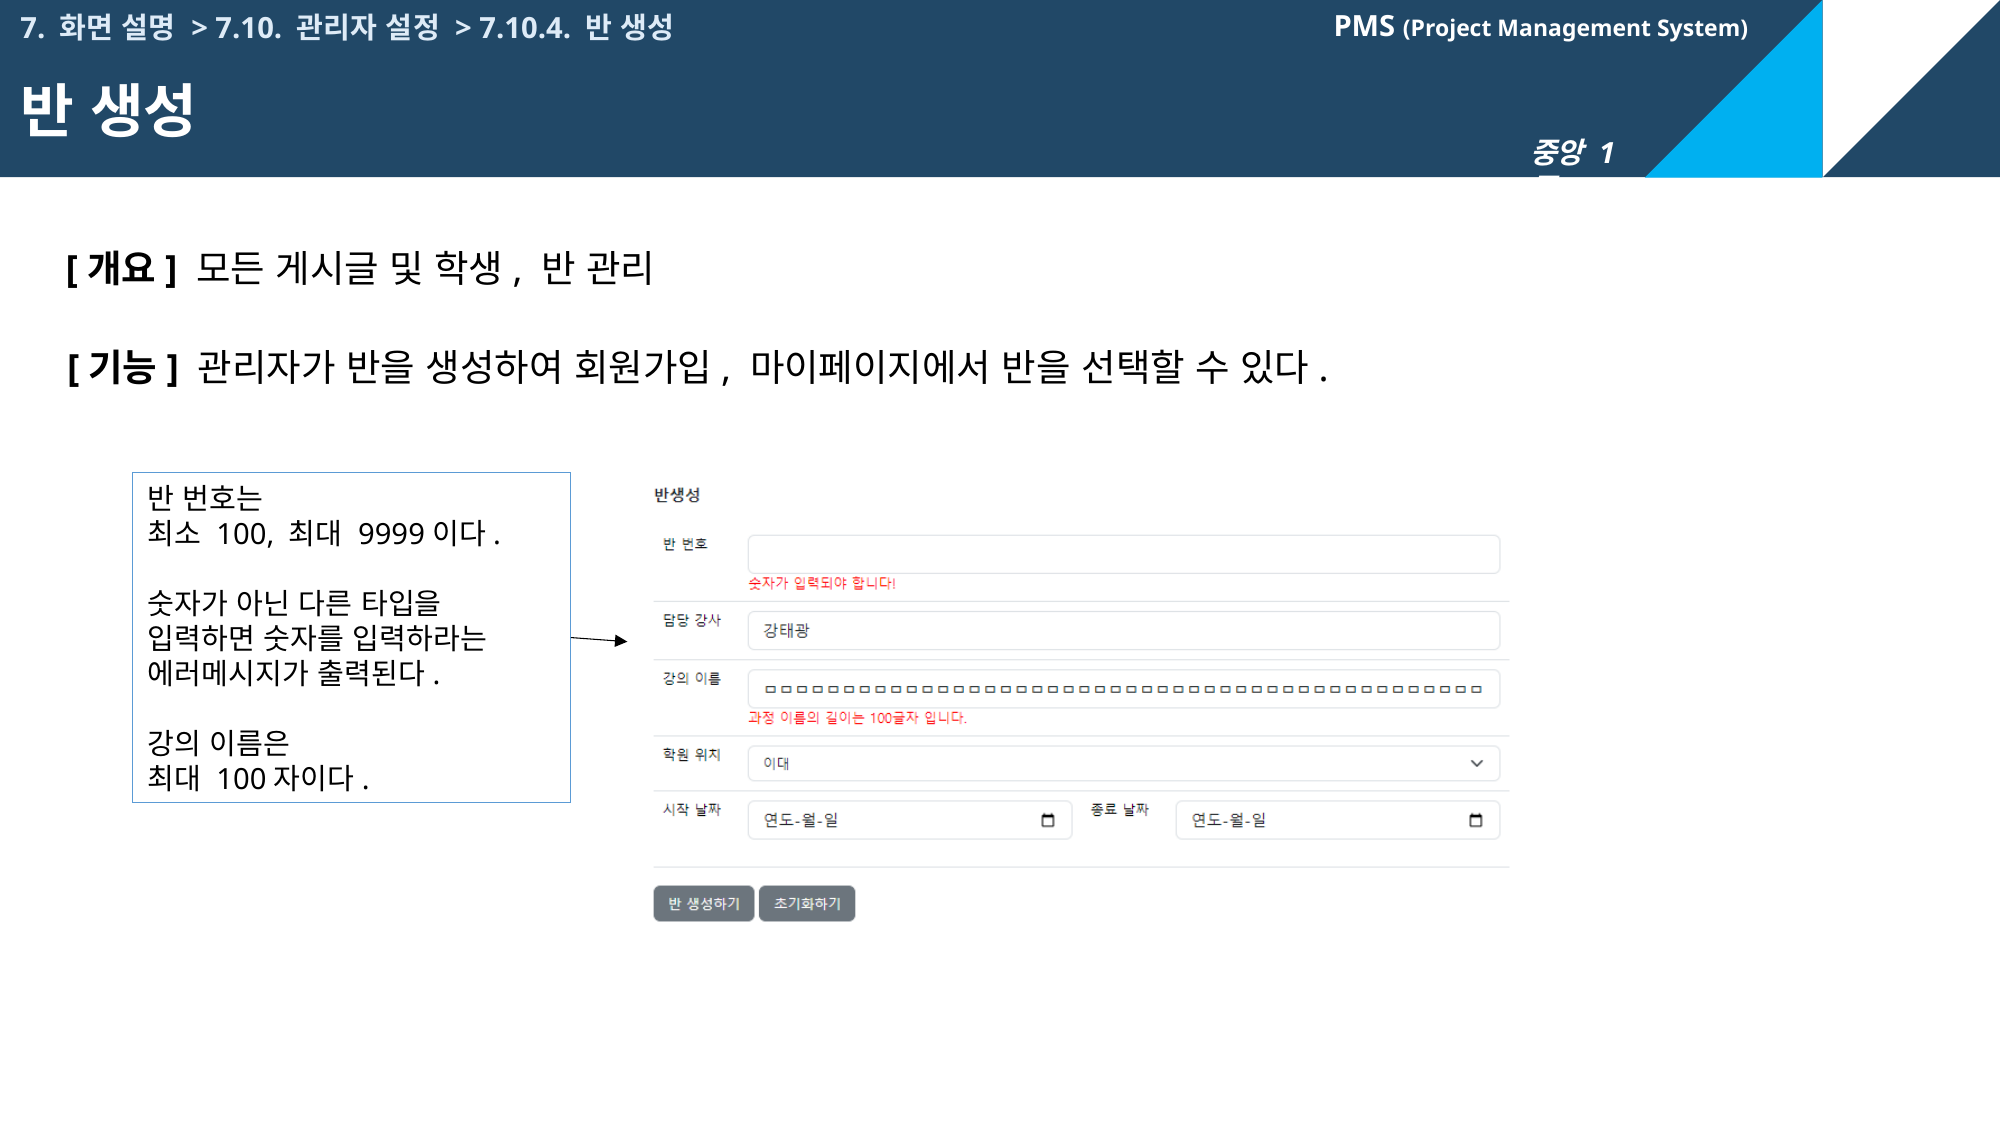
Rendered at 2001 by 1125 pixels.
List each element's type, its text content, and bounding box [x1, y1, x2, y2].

picture [647, 472, 1514, 926]
text_box 반 번호는 최소 100, 최대 9999이다. 숫자가 아닌 다른 타입을 입력하면 숫자를 입력하라는 에러메시지가 출력된다. 강의 이름은 최대 100자이다. [132, 472, 571, 803]
list 7. 화면 설명 > 7.10. 관리자 설정 > 7.10.4. 반 생성 [5, 1, 1245, 58]
list 반 생성 [5, 58, 1285, 169]
text_box [개요] 모든 게시글 및 학생, 반 관리 [46, 217, 1367, 296]
text_box [기능] 관리자가 반을 생성하여 회원가입, 마이페이지에서 반을 선택할 수 있다. [47, 316, 1577, 395]
